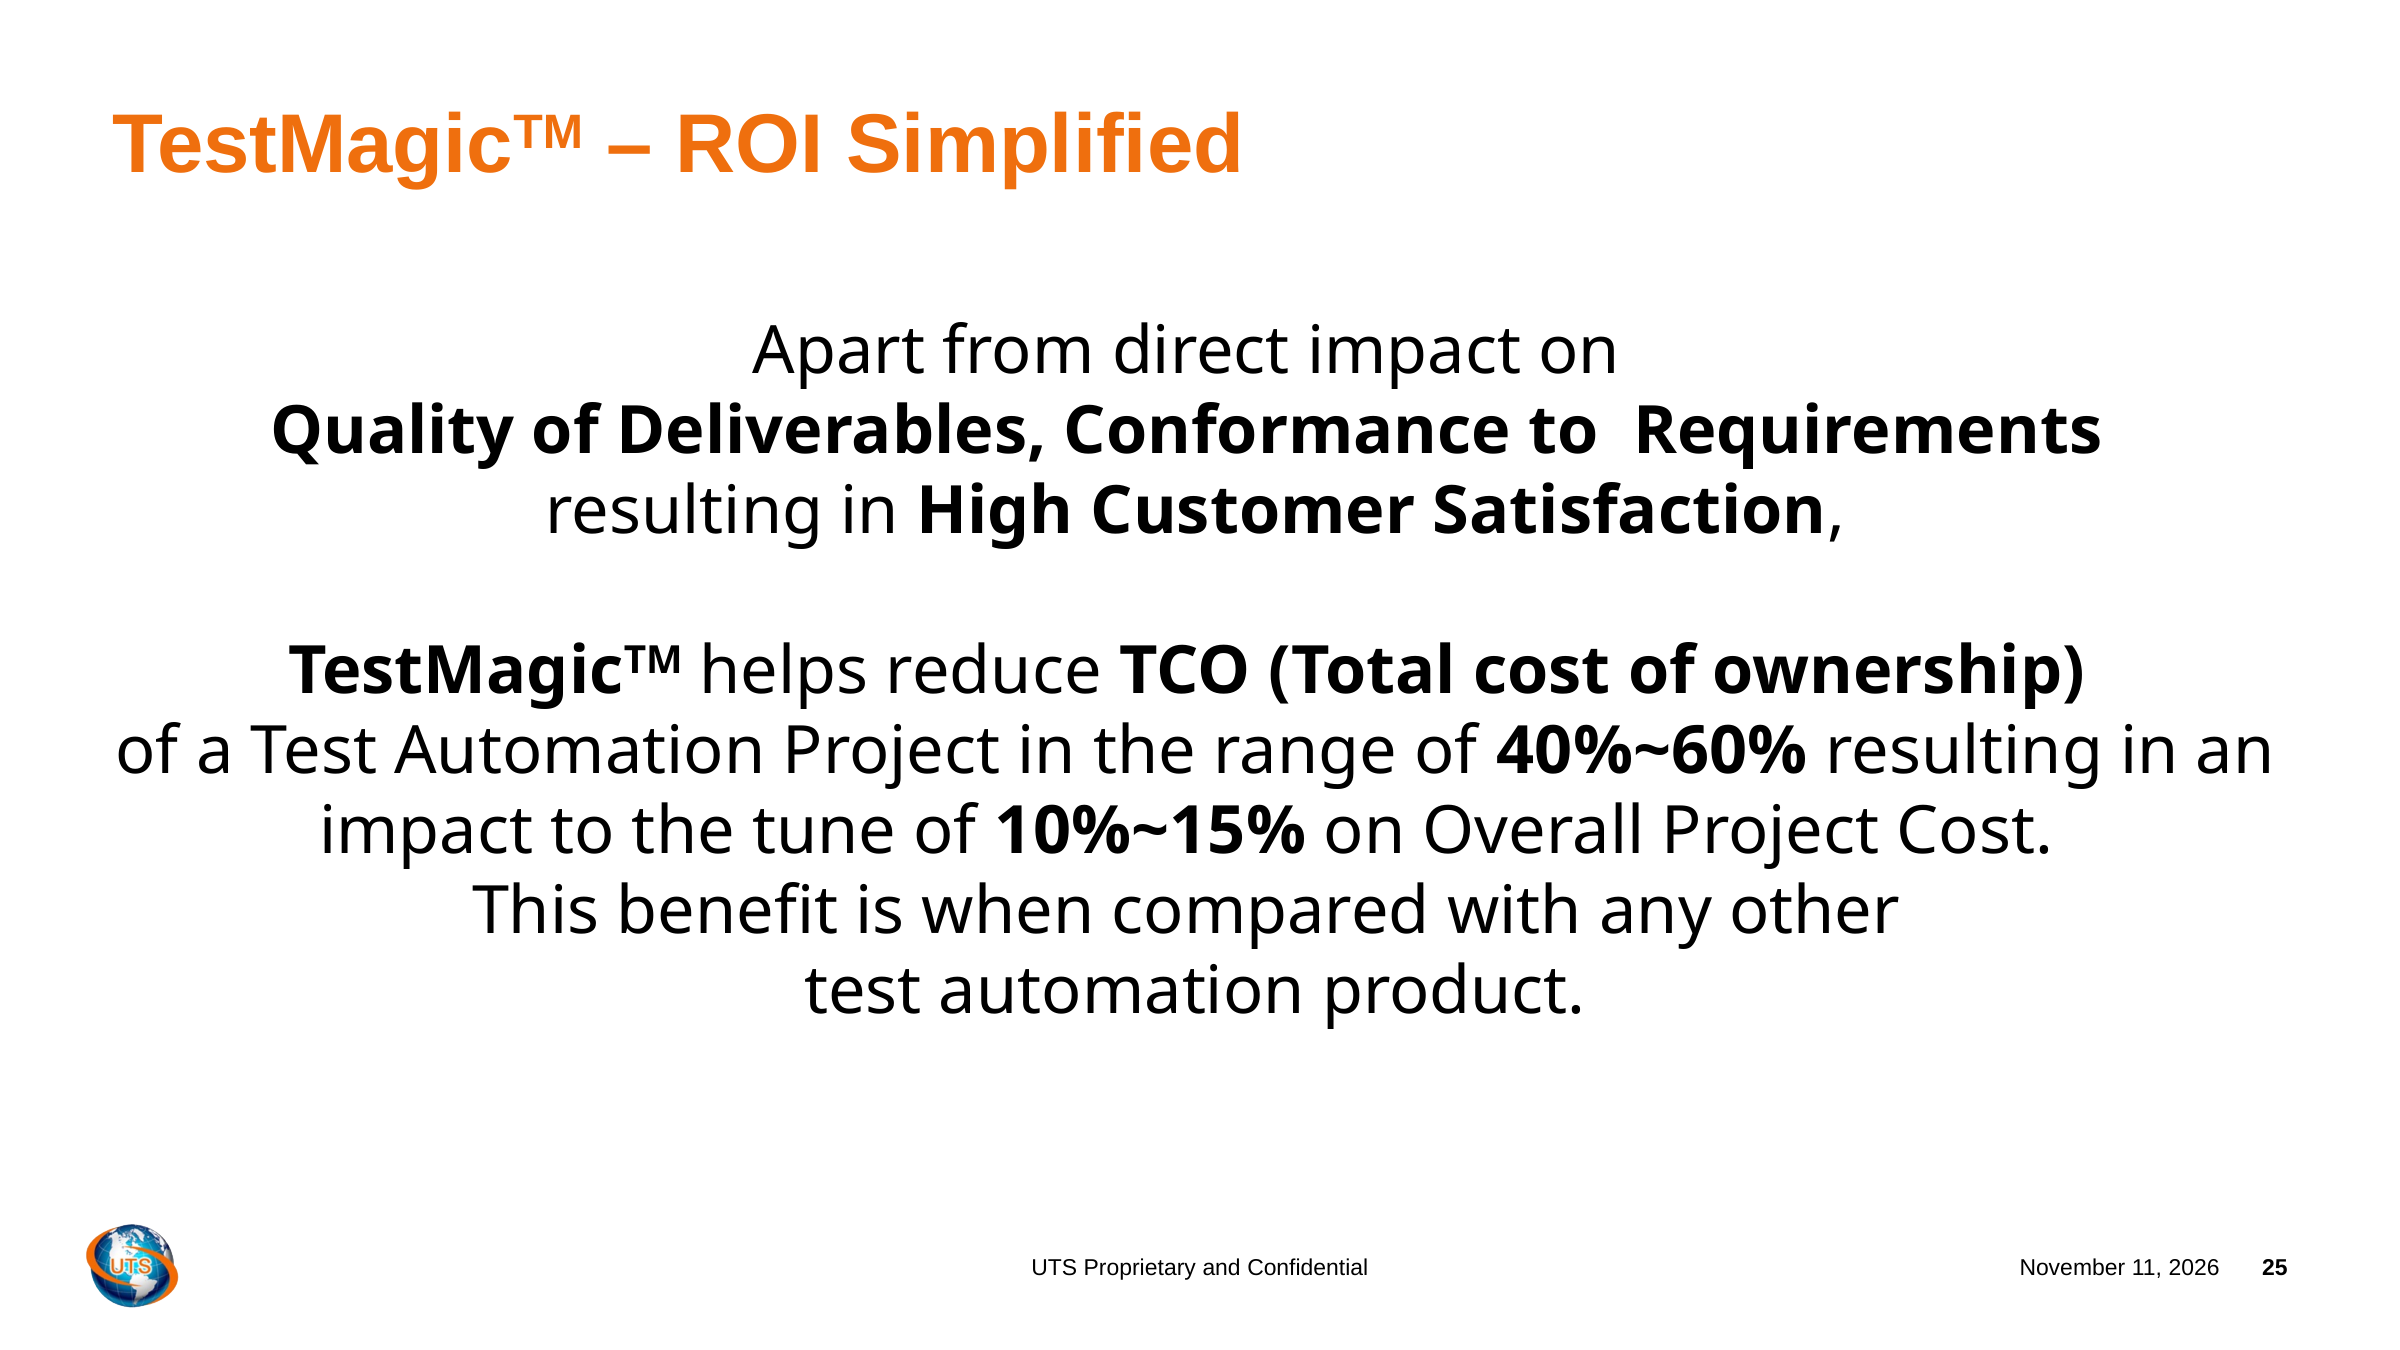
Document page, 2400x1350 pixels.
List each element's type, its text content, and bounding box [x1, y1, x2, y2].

title TestMagicTM – ROI Simplified [112, 104, 2288, 204]
text_box Apart from direct impact on Quality of Deliverables, Conformance to Requirements resulting in High Customer Satisfaction, TestMagicTM helps reduce TCO (Total cost of ownership) of a Test Automation Project in the range of 40%~60% resulting in an impact to the tune of 10%~15% on Overall Project Cost. This benefit is when compared with any other test automation product. [98, 300, 2293, 1163]
picture [84, 1221, 180, 1311]
